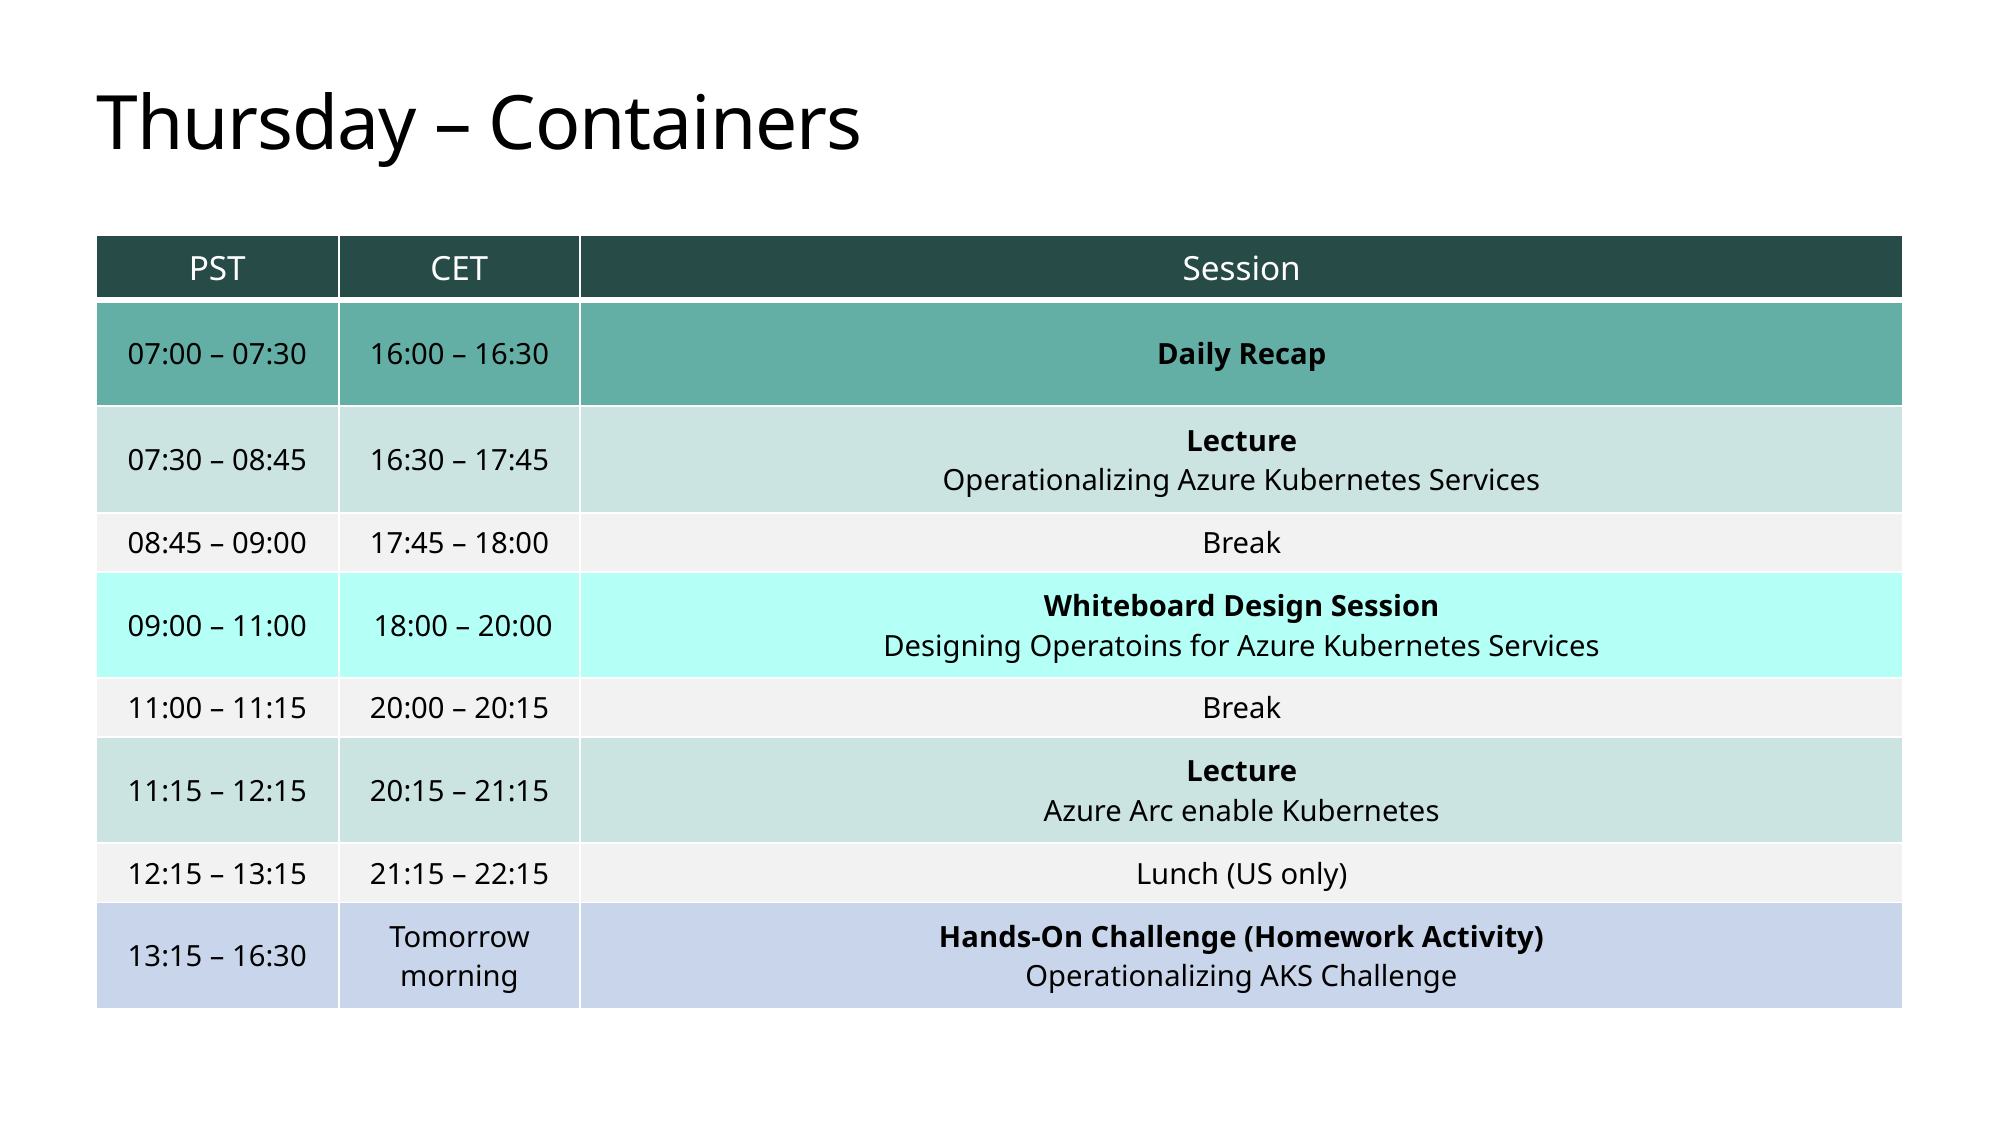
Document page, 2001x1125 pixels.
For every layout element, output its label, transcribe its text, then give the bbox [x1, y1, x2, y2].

table_cell 12:15 – 13:15 [97, 844, 338, 902]
table_cell Lecture Azure Arc enable Kubernetes [581, 738, 1902, 842]
table_cell 09:00 – 11:00 [97, 573, 338, 677]
table_cell Lecture Operationalizing Azure Kubernetes Services [581, 407, 1902, 512]
table_cell Tomorrow morning [340, 903, 579, 1008]
table_cell Whiteboard Design Session Designing Operatoins for Azure Kubernetes Services [581, 573, 1902, 677]
table_cell 08:45 – 09:00 [97, 514, 338, 571]
table_header CET [340, 236, 579, 297]
table_cell 17:45 – 18:00 [340, 514, 579, 571]
table_cell 16:30 – 17:45 [340, 407, 579, 512]
title Thursday – Containers [96, 75, 1904, 166]
table_cell 20:15 – 21:15 [340, 738, 579, 842]
table_cell 18:00 – 20:00 [340, 573, 579, 677]
table_cell Hands-On Challenge (Homework Activity) Operationalizing AKS Challenge [581, 903, 1902, 1008]
table_cell Break [581, 679, 1902, 736]
table_cell 07:30 – 08:45 [97, 407, 338, 512]
table_cell 20:00 – 20:15 [340, 679, 579, 736]
table_cell 11:15 – 12:15 [97, 738, 338, 842]
table_cell 21:15 – 22:15 [340, 844, 579, 902]
table_cell 11:00 – 11:15 [97, 679, 338, 736]
table_header Session [581, 236, 1902, 297]
table_cell 07:00 – 07:30 [97, 303, 338, 405]
table_cell Daily Recap [581, 303, 1902, 405]
table_cell Lunch (US only) [581, 844, 1902, 902]
table_cell 13:15 – 16:30 [97, 903, 338, 1008]
table_cell Break [581, 514, 1902, 571]
table_header PST [97, 236, 338, 297]
table_cell 16:00 – 16:30 [340, 303, 579, 405]
